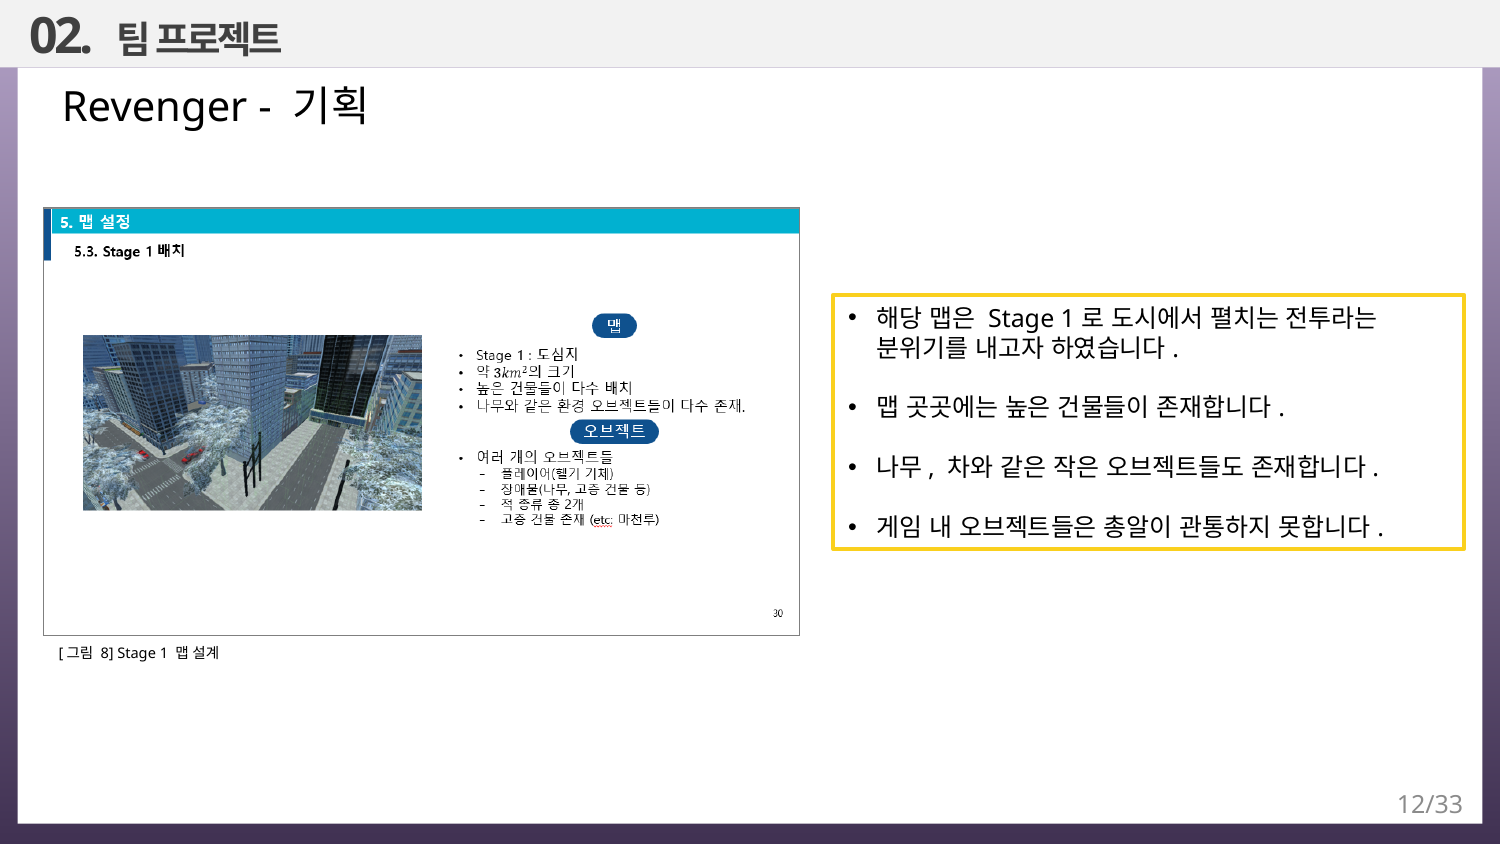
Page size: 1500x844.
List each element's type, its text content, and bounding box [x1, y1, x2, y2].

text_box [16, 70, 1484, 826]
text_box 해당 맵은 Stage 1로 도시에서 펼치는 전투라는 분위기를 내고자 하였습니다. 맵 곳곳에는 높은 건물들이 존재합니다. 나무, 차와 같은 작은 오브젝트들도 존재합니다. 게임 내 오브젝트들은 총알이 관통하지 못합니다. [831, 293, 1466, 551]
picture [43, 207, 800, 637]
slide_number 12/33 [1368, 786, 1479, 826]
text_box 02. 팀 프로젝트 [0, 0, 1500, 70]
text_box [그림 8] Stage 1 맵 설계 [43, 642, 563, 669]
text_box Revenger - 기획 [15, 71, 445, 137]
